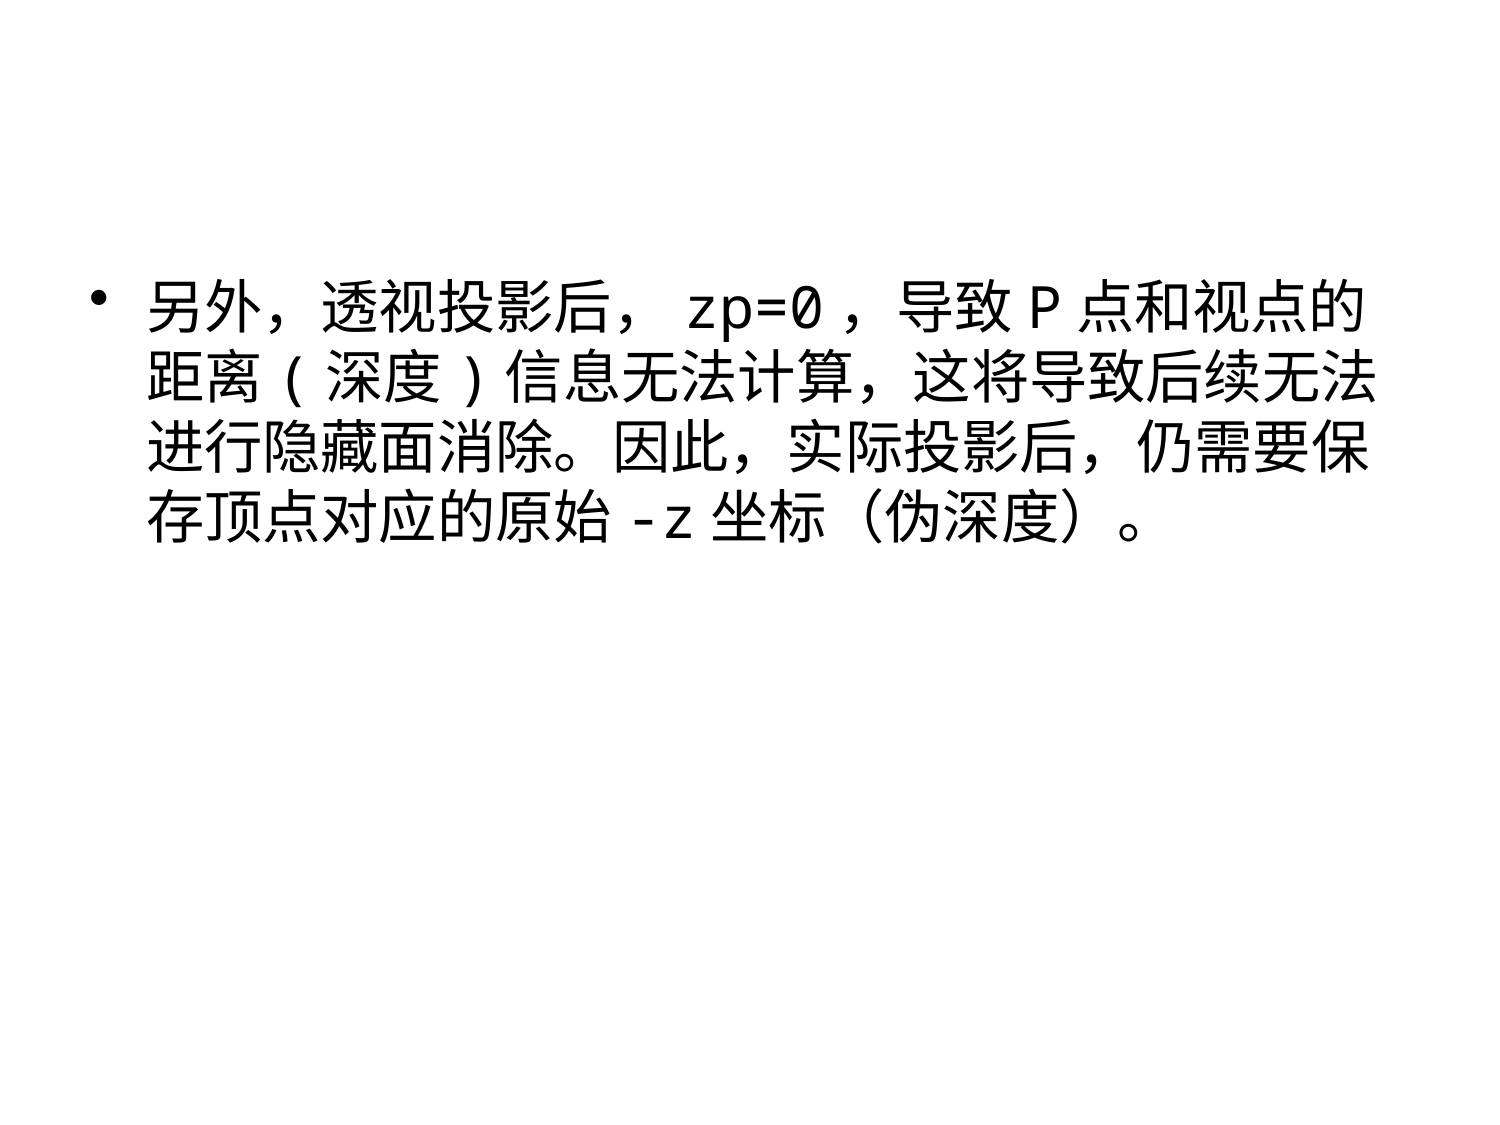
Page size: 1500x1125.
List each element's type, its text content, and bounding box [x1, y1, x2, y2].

list 另外，透视投影后，zp=0，导致P点和视点的距离(深度)信息无法计算，这将导致后续无法进行隐藏面消除。因此，实际投影后，仍需要保存顶点对应的原始-z坐标（伪深度）。 [74, 262, 1426, 1006]
